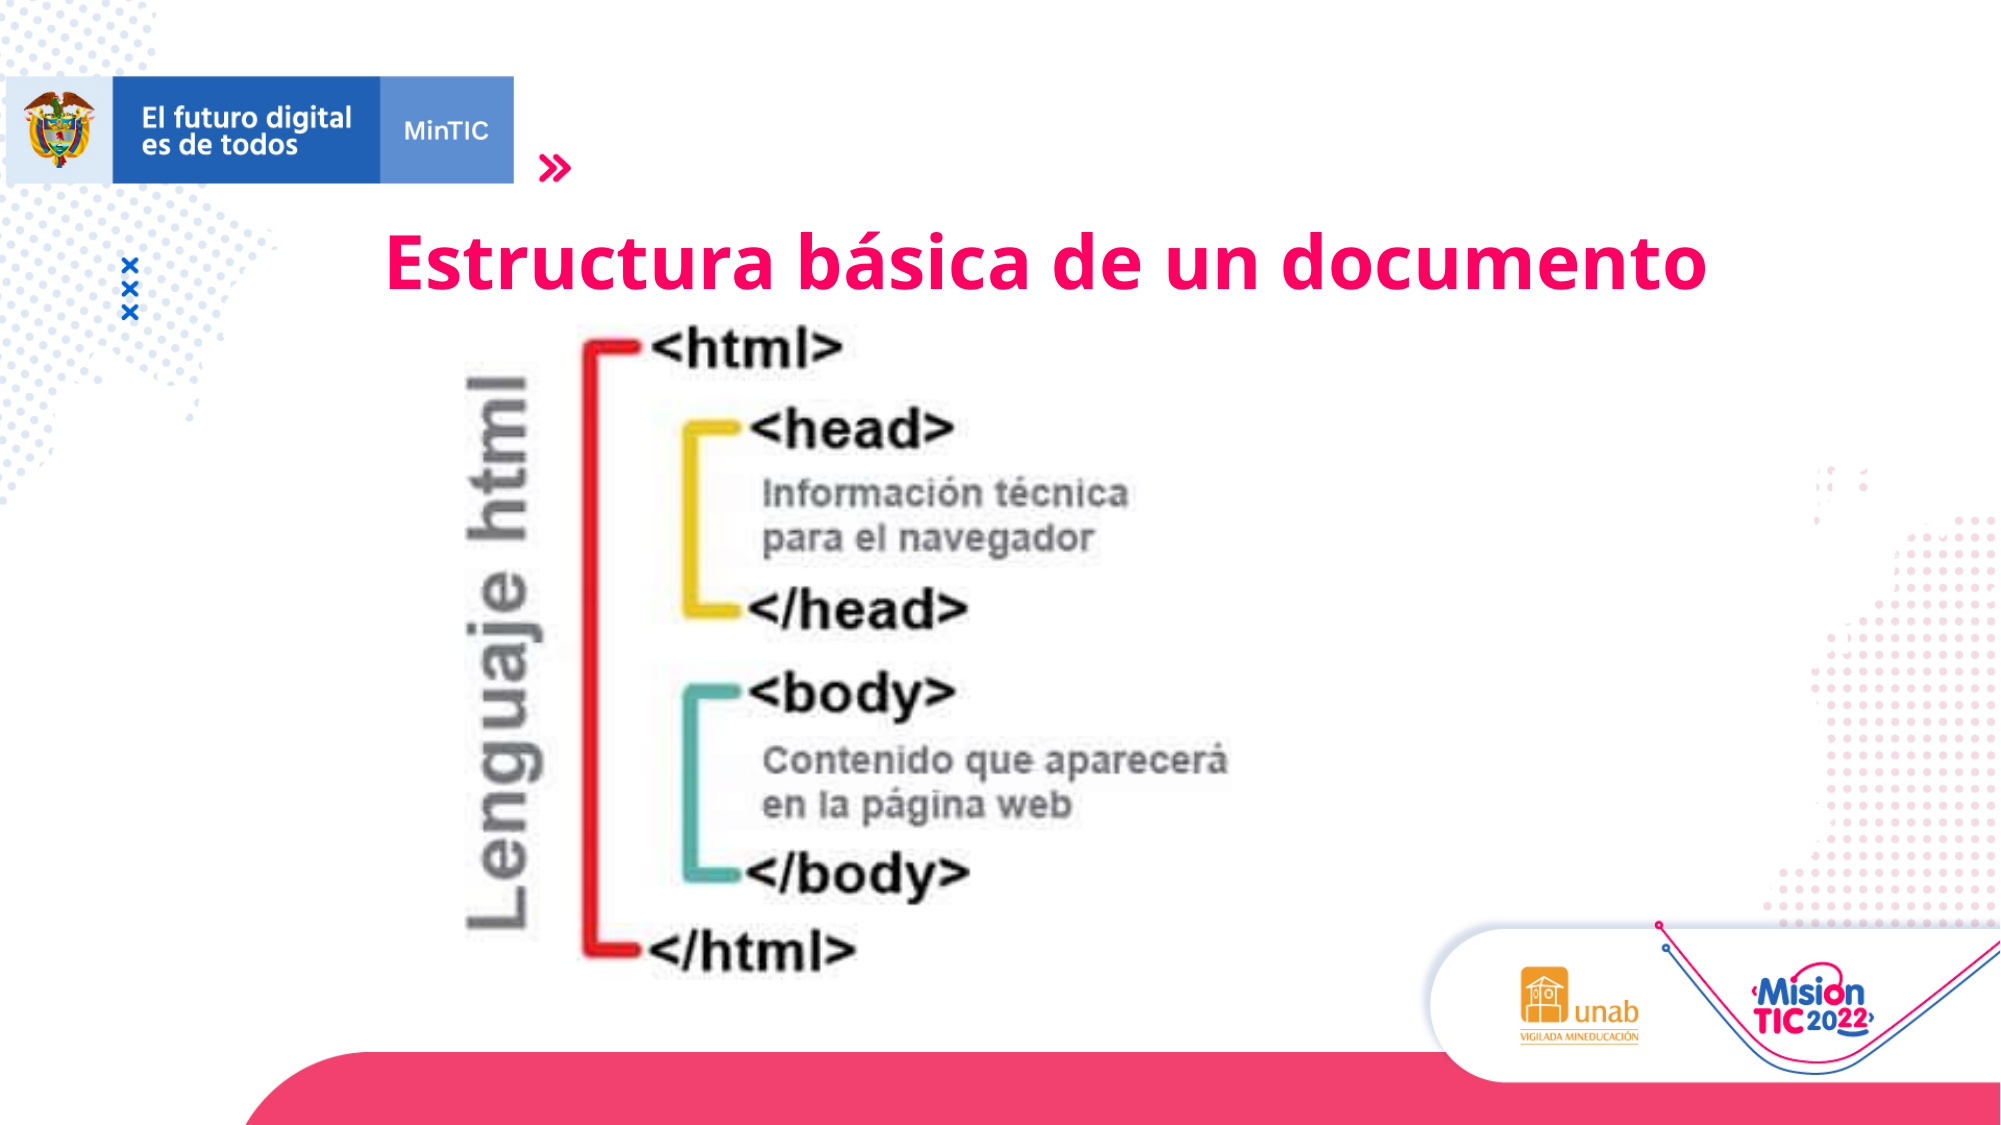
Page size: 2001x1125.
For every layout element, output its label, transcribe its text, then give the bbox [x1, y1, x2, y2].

picture [0, 0, 2001, 1125]
text_box Estructura básica de un documento HTML [252, 206, 1841, 402]
